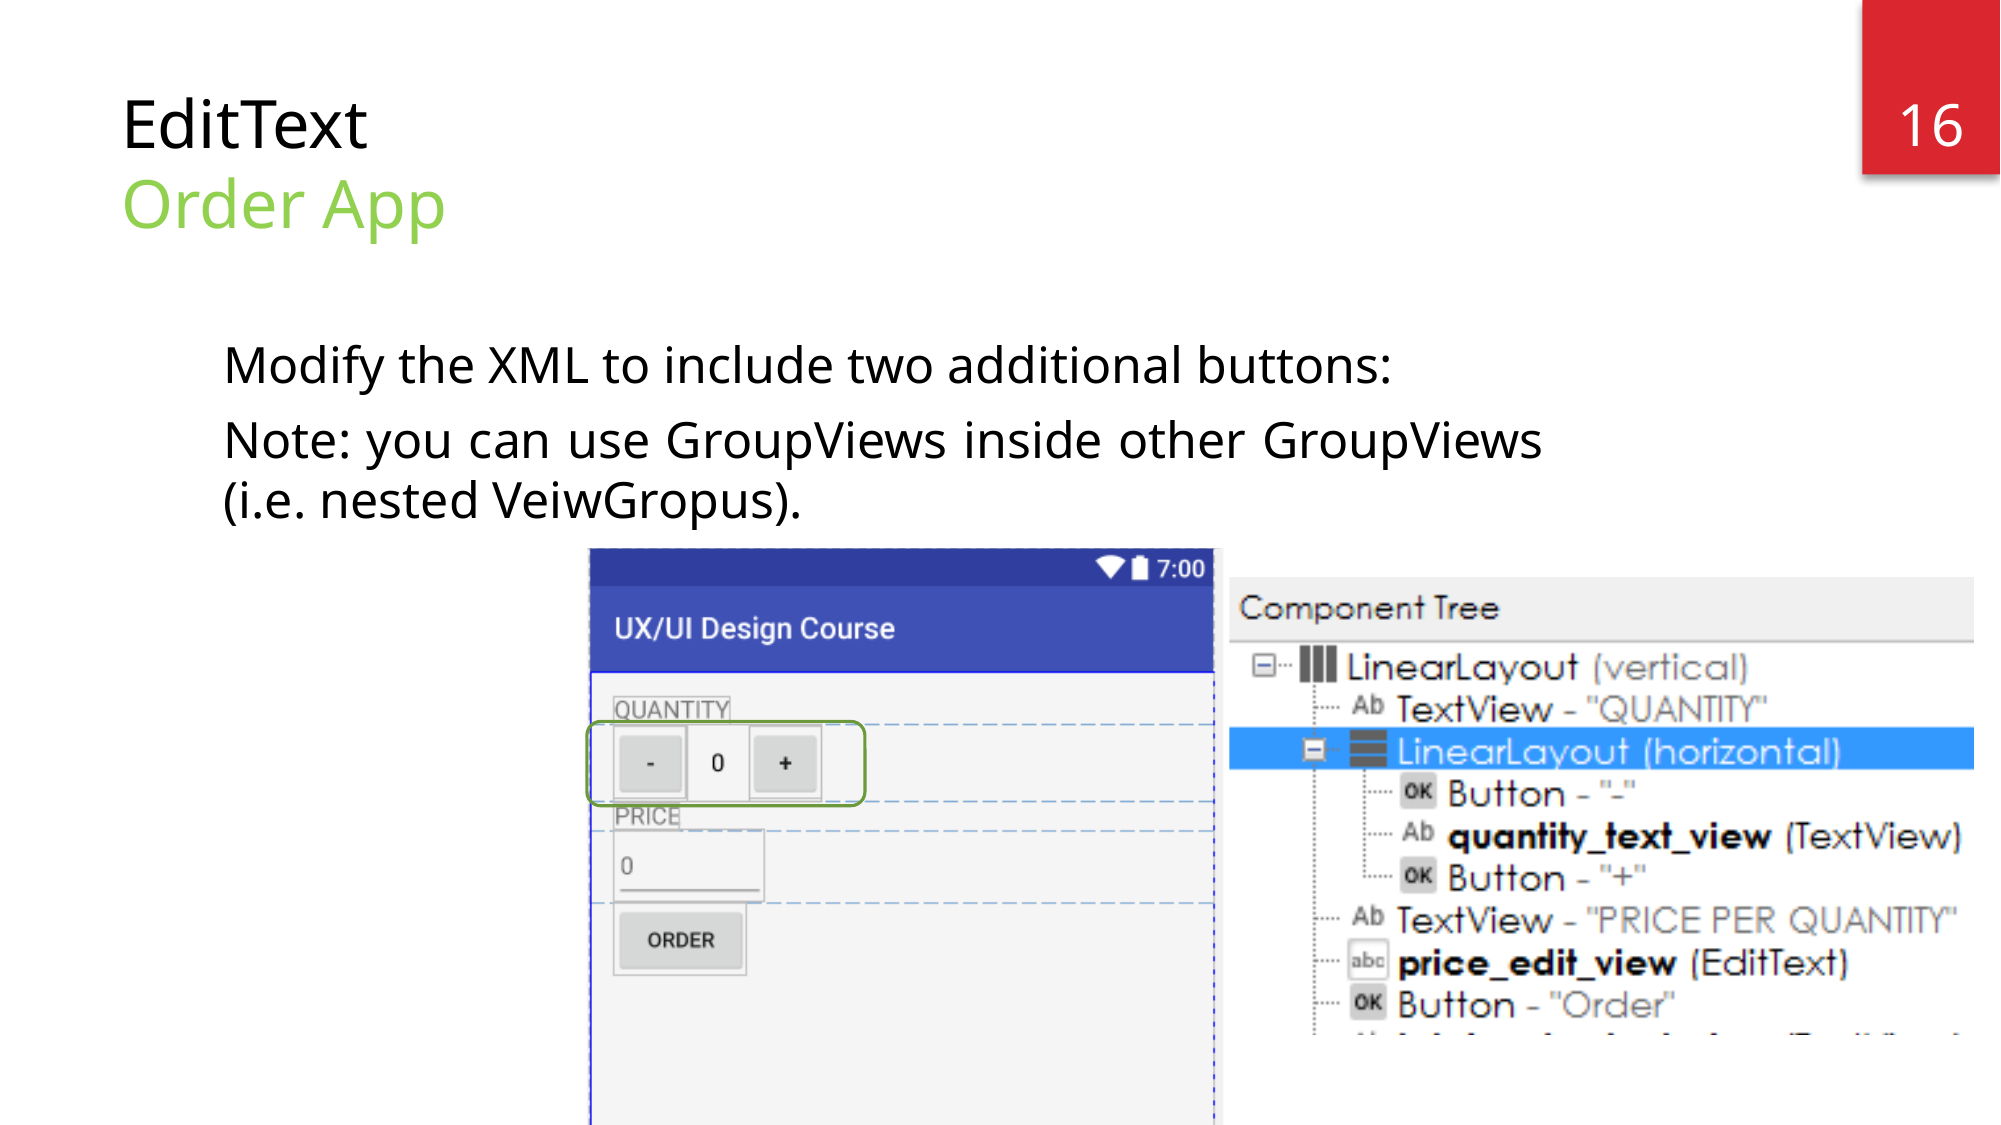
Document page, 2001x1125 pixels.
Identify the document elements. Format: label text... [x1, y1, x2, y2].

picture [586, 547, 1224, 1125]
title EditText Order App [106, 74, 1649, 304]
list Modify the XML to include two additional buttons: Note: you can use GroupViews inside other GroupViews (i.e. nested VeiwGropus). [208, 325, 1560, 1005]
text_box 16 [1862, 0, 2000, 175]
picture [1229, 577, 1975, 1035]
